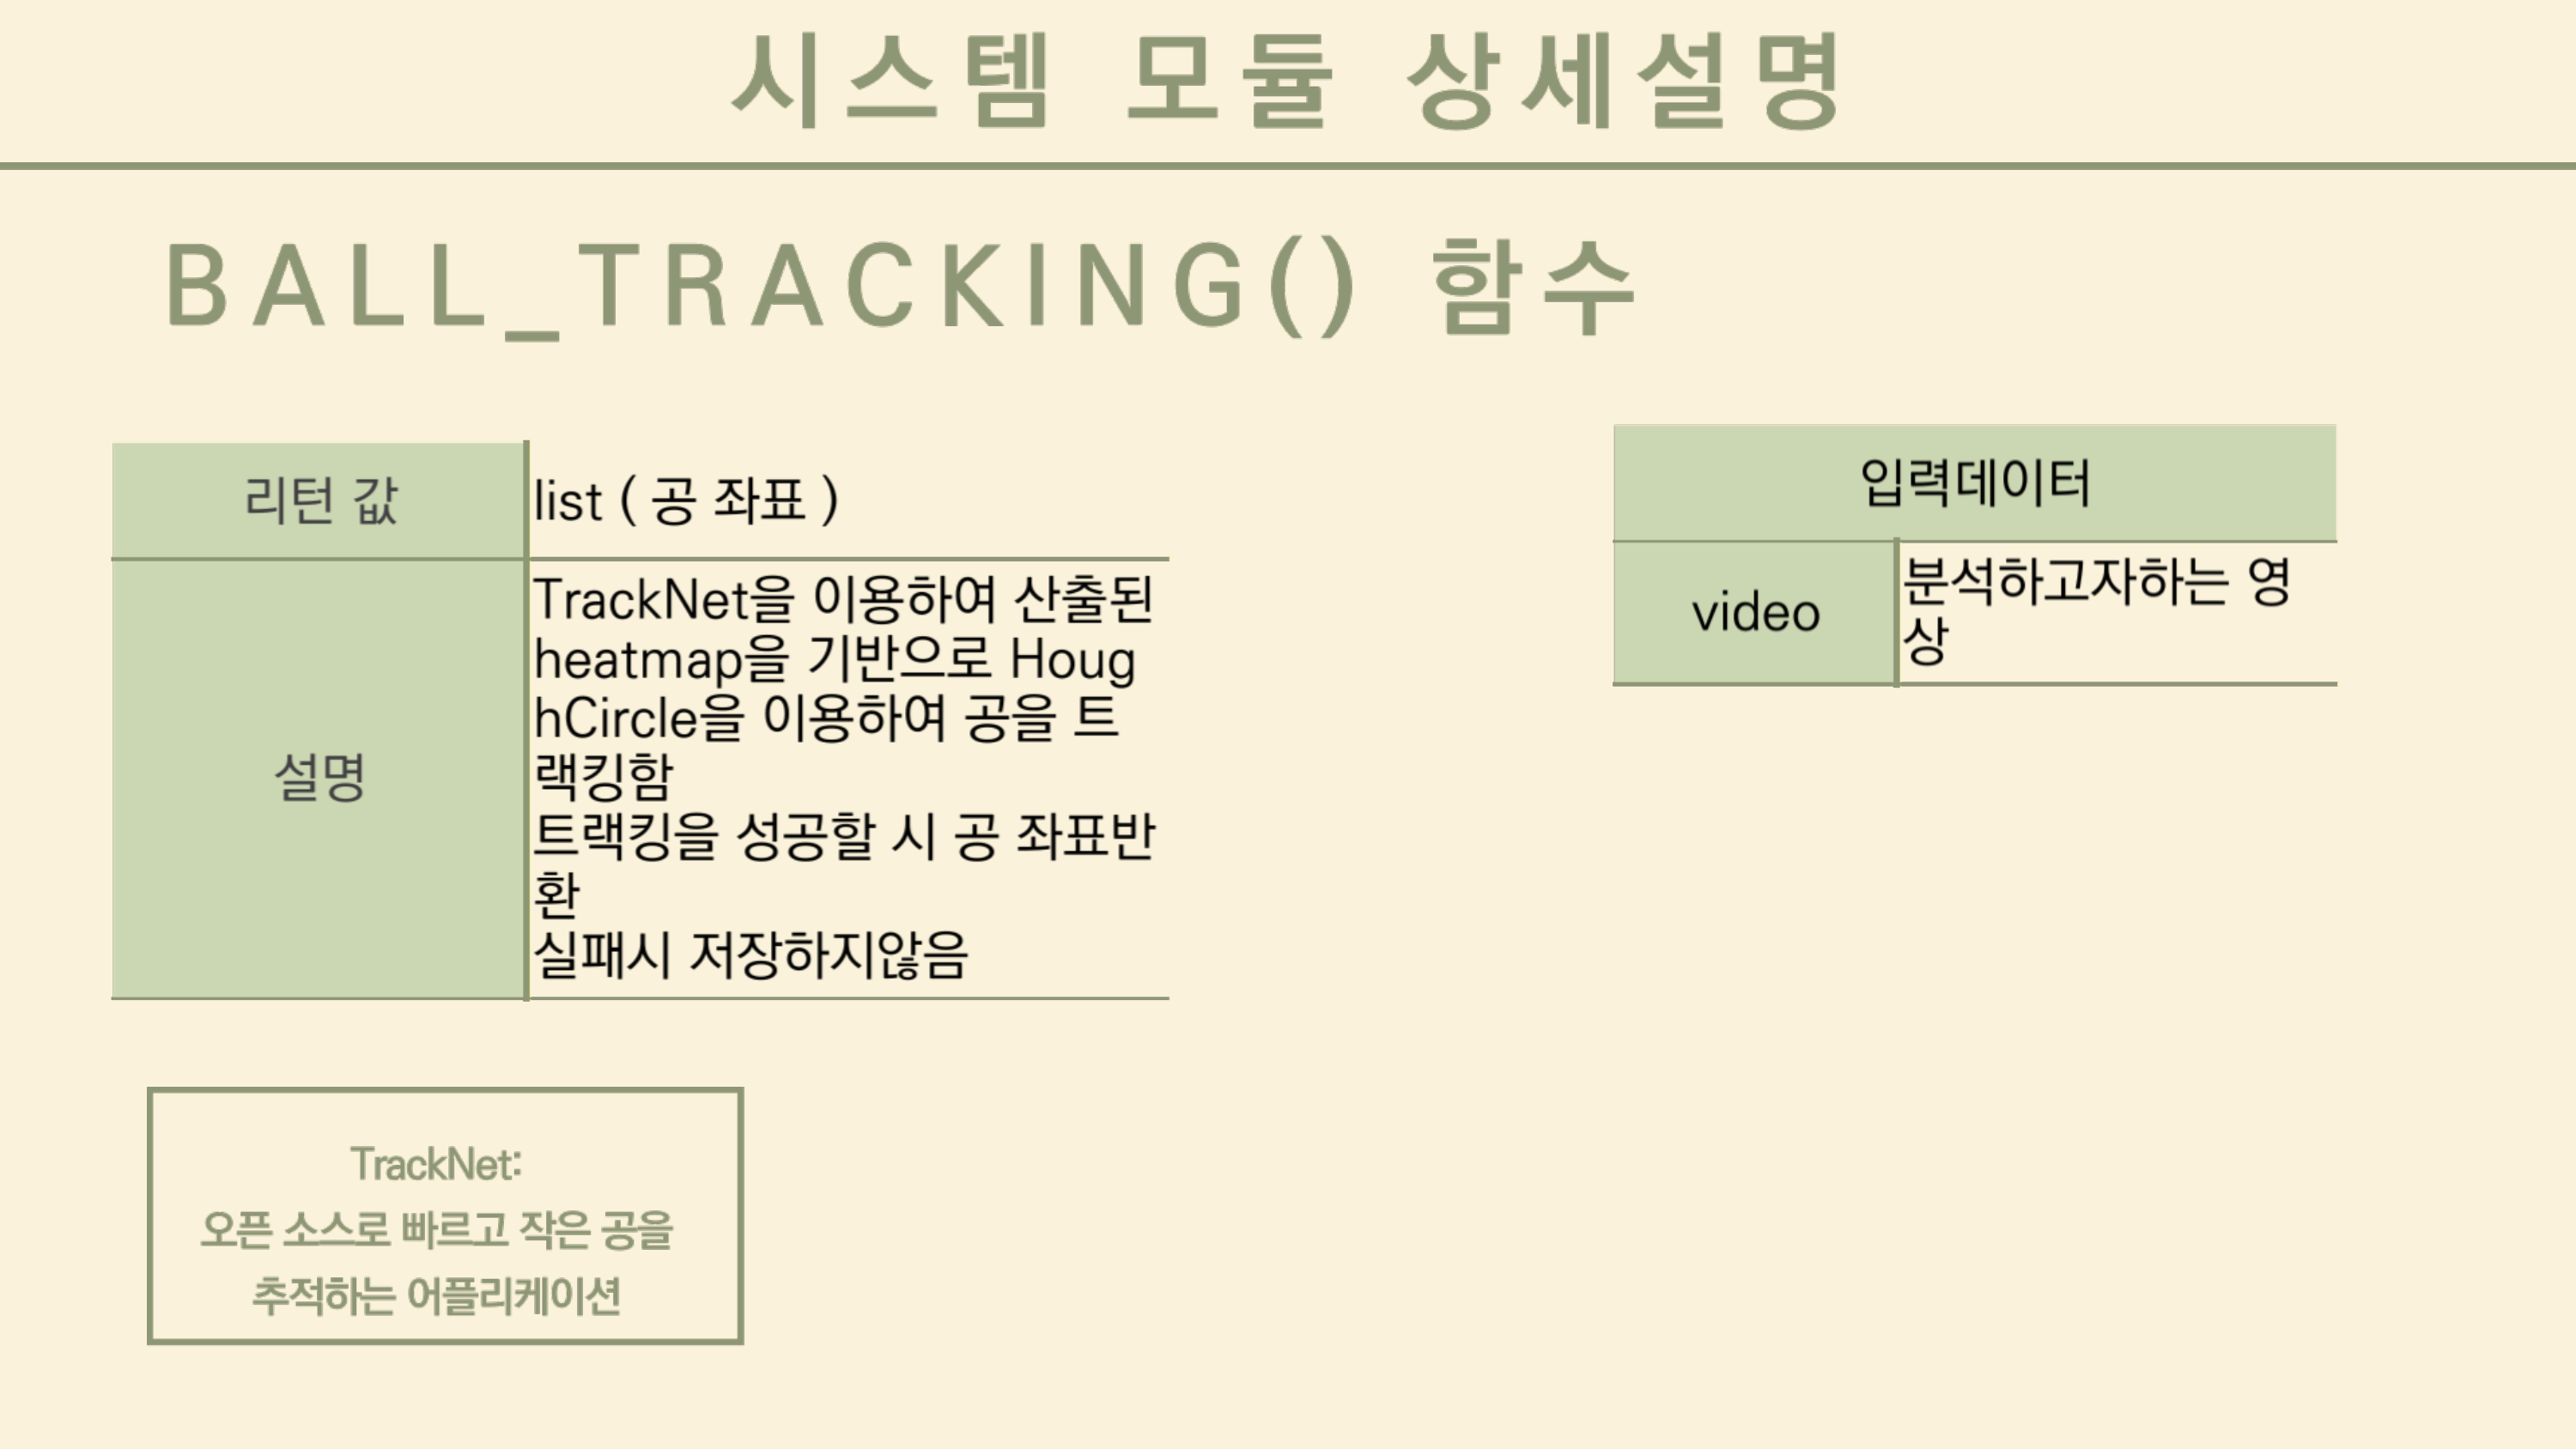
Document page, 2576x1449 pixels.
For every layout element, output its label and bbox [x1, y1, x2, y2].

text_box [0, 162, 2576, 170]
picture [526, 0, 1884, 162]
text_box [147, 1087, 745, 1347]
picture [0, 166, 2576, 1276]
picture [189, 1121, 694, 1337]
